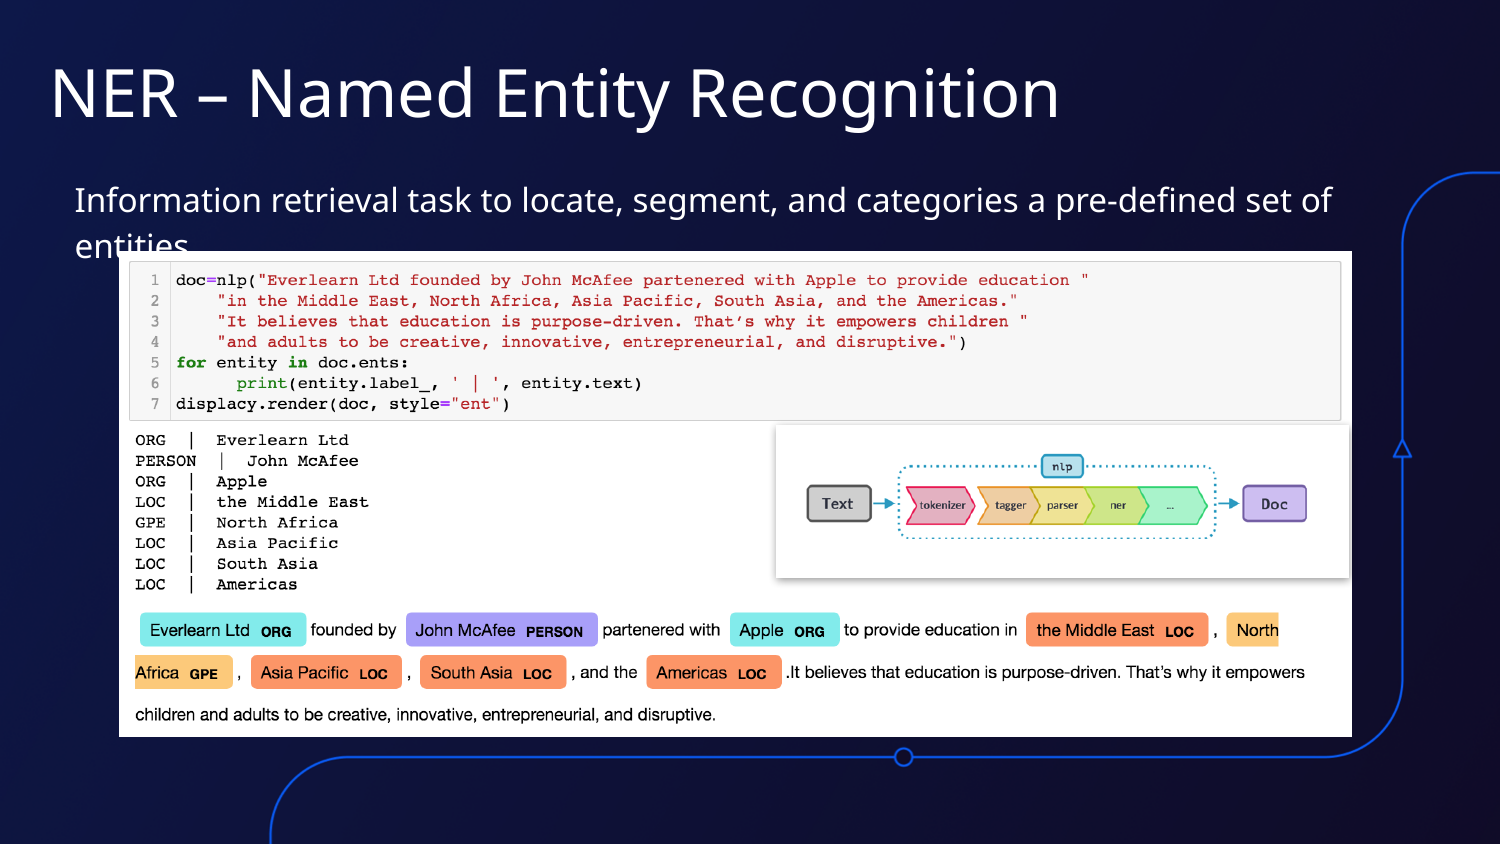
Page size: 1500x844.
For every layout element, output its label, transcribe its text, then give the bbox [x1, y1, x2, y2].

text_box NER – Named Entity Recognition [34, 23, 1125, 146]
picture [0, 0, 1500, 844]
text_box Information retrieval task to locate, segment, and categories a pre-defined set of entities. [38, 158, 1426, 281]
